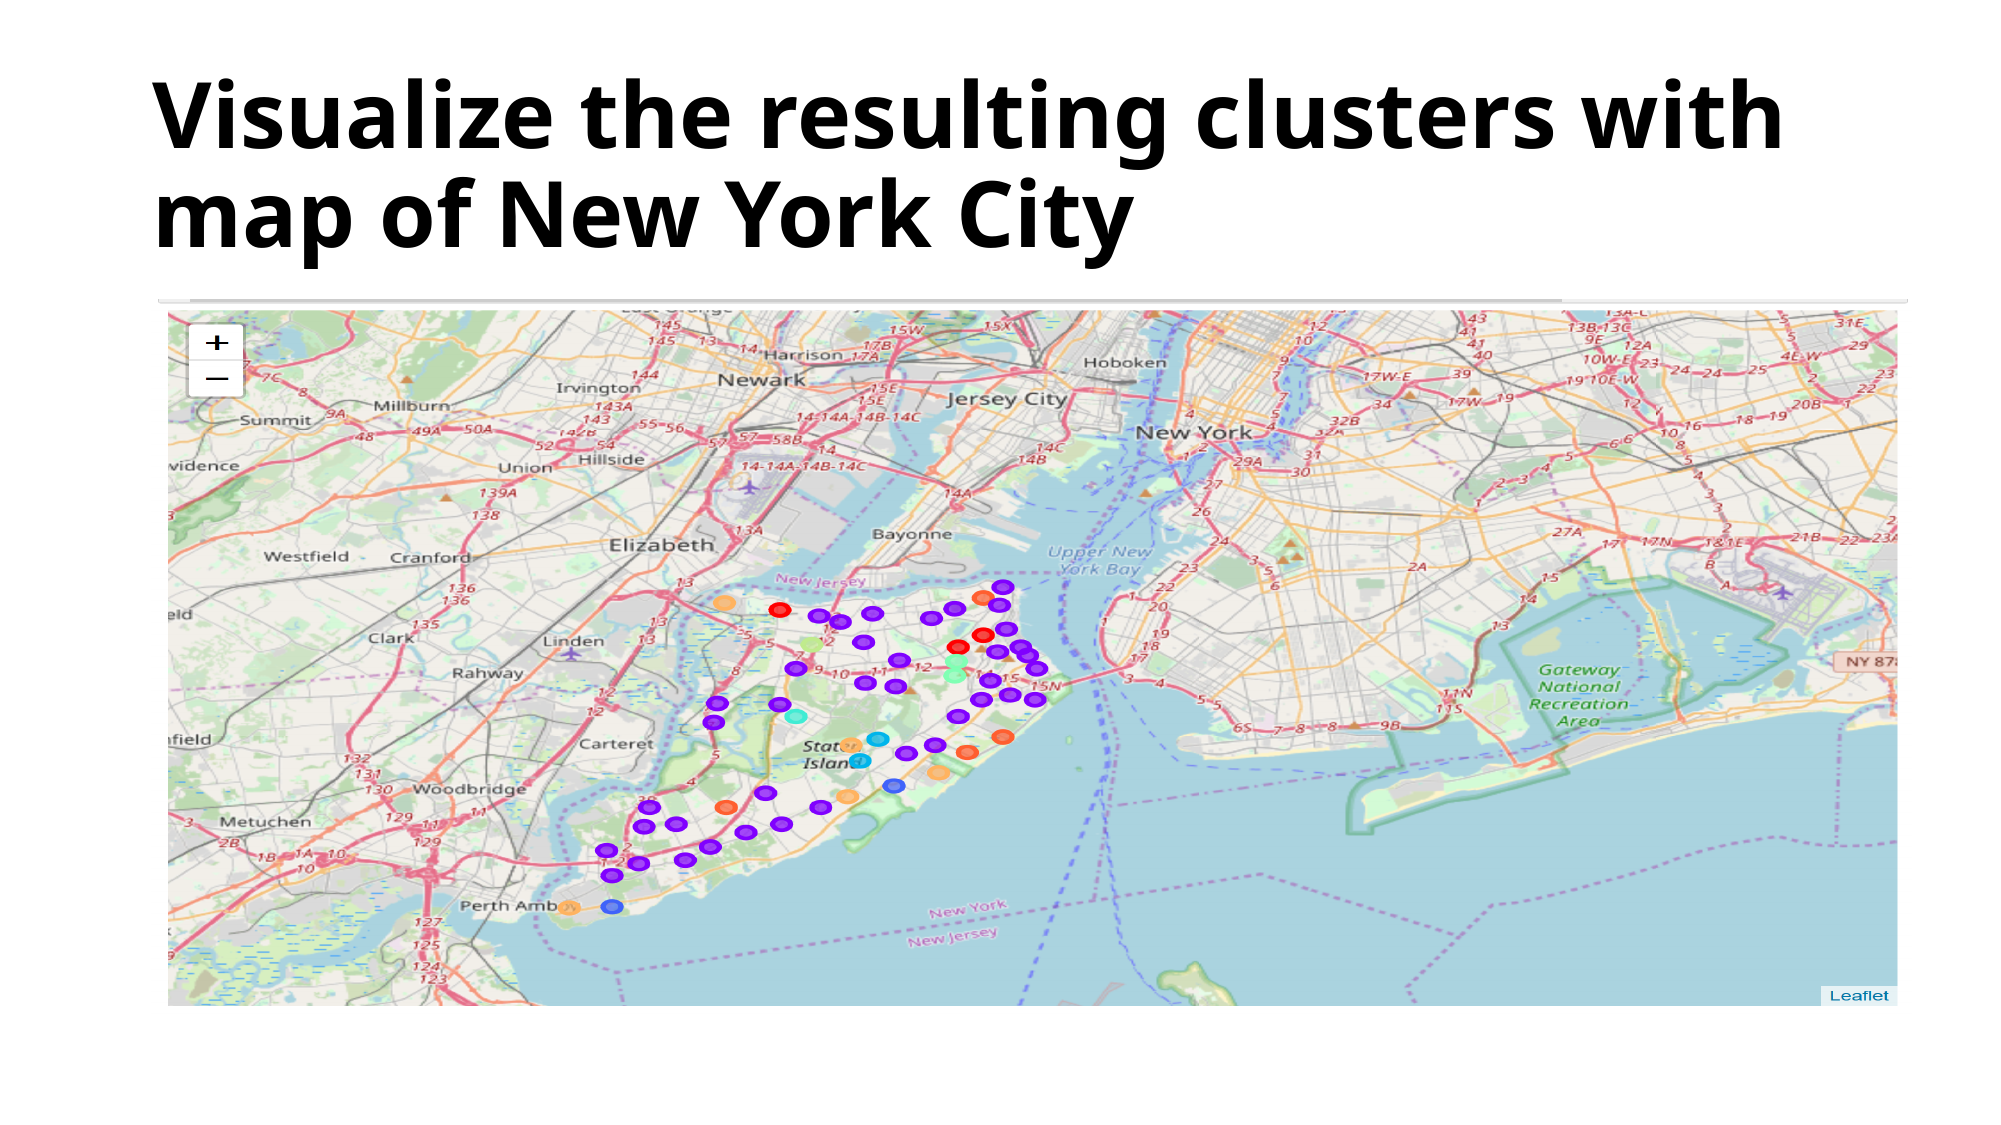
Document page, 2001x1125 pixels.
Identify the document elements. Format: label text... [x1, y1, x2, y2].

title Visualize the resulting clusters with map of New York City [137, 59, 1863, 278]
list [151, 299, 1912, 1014]
